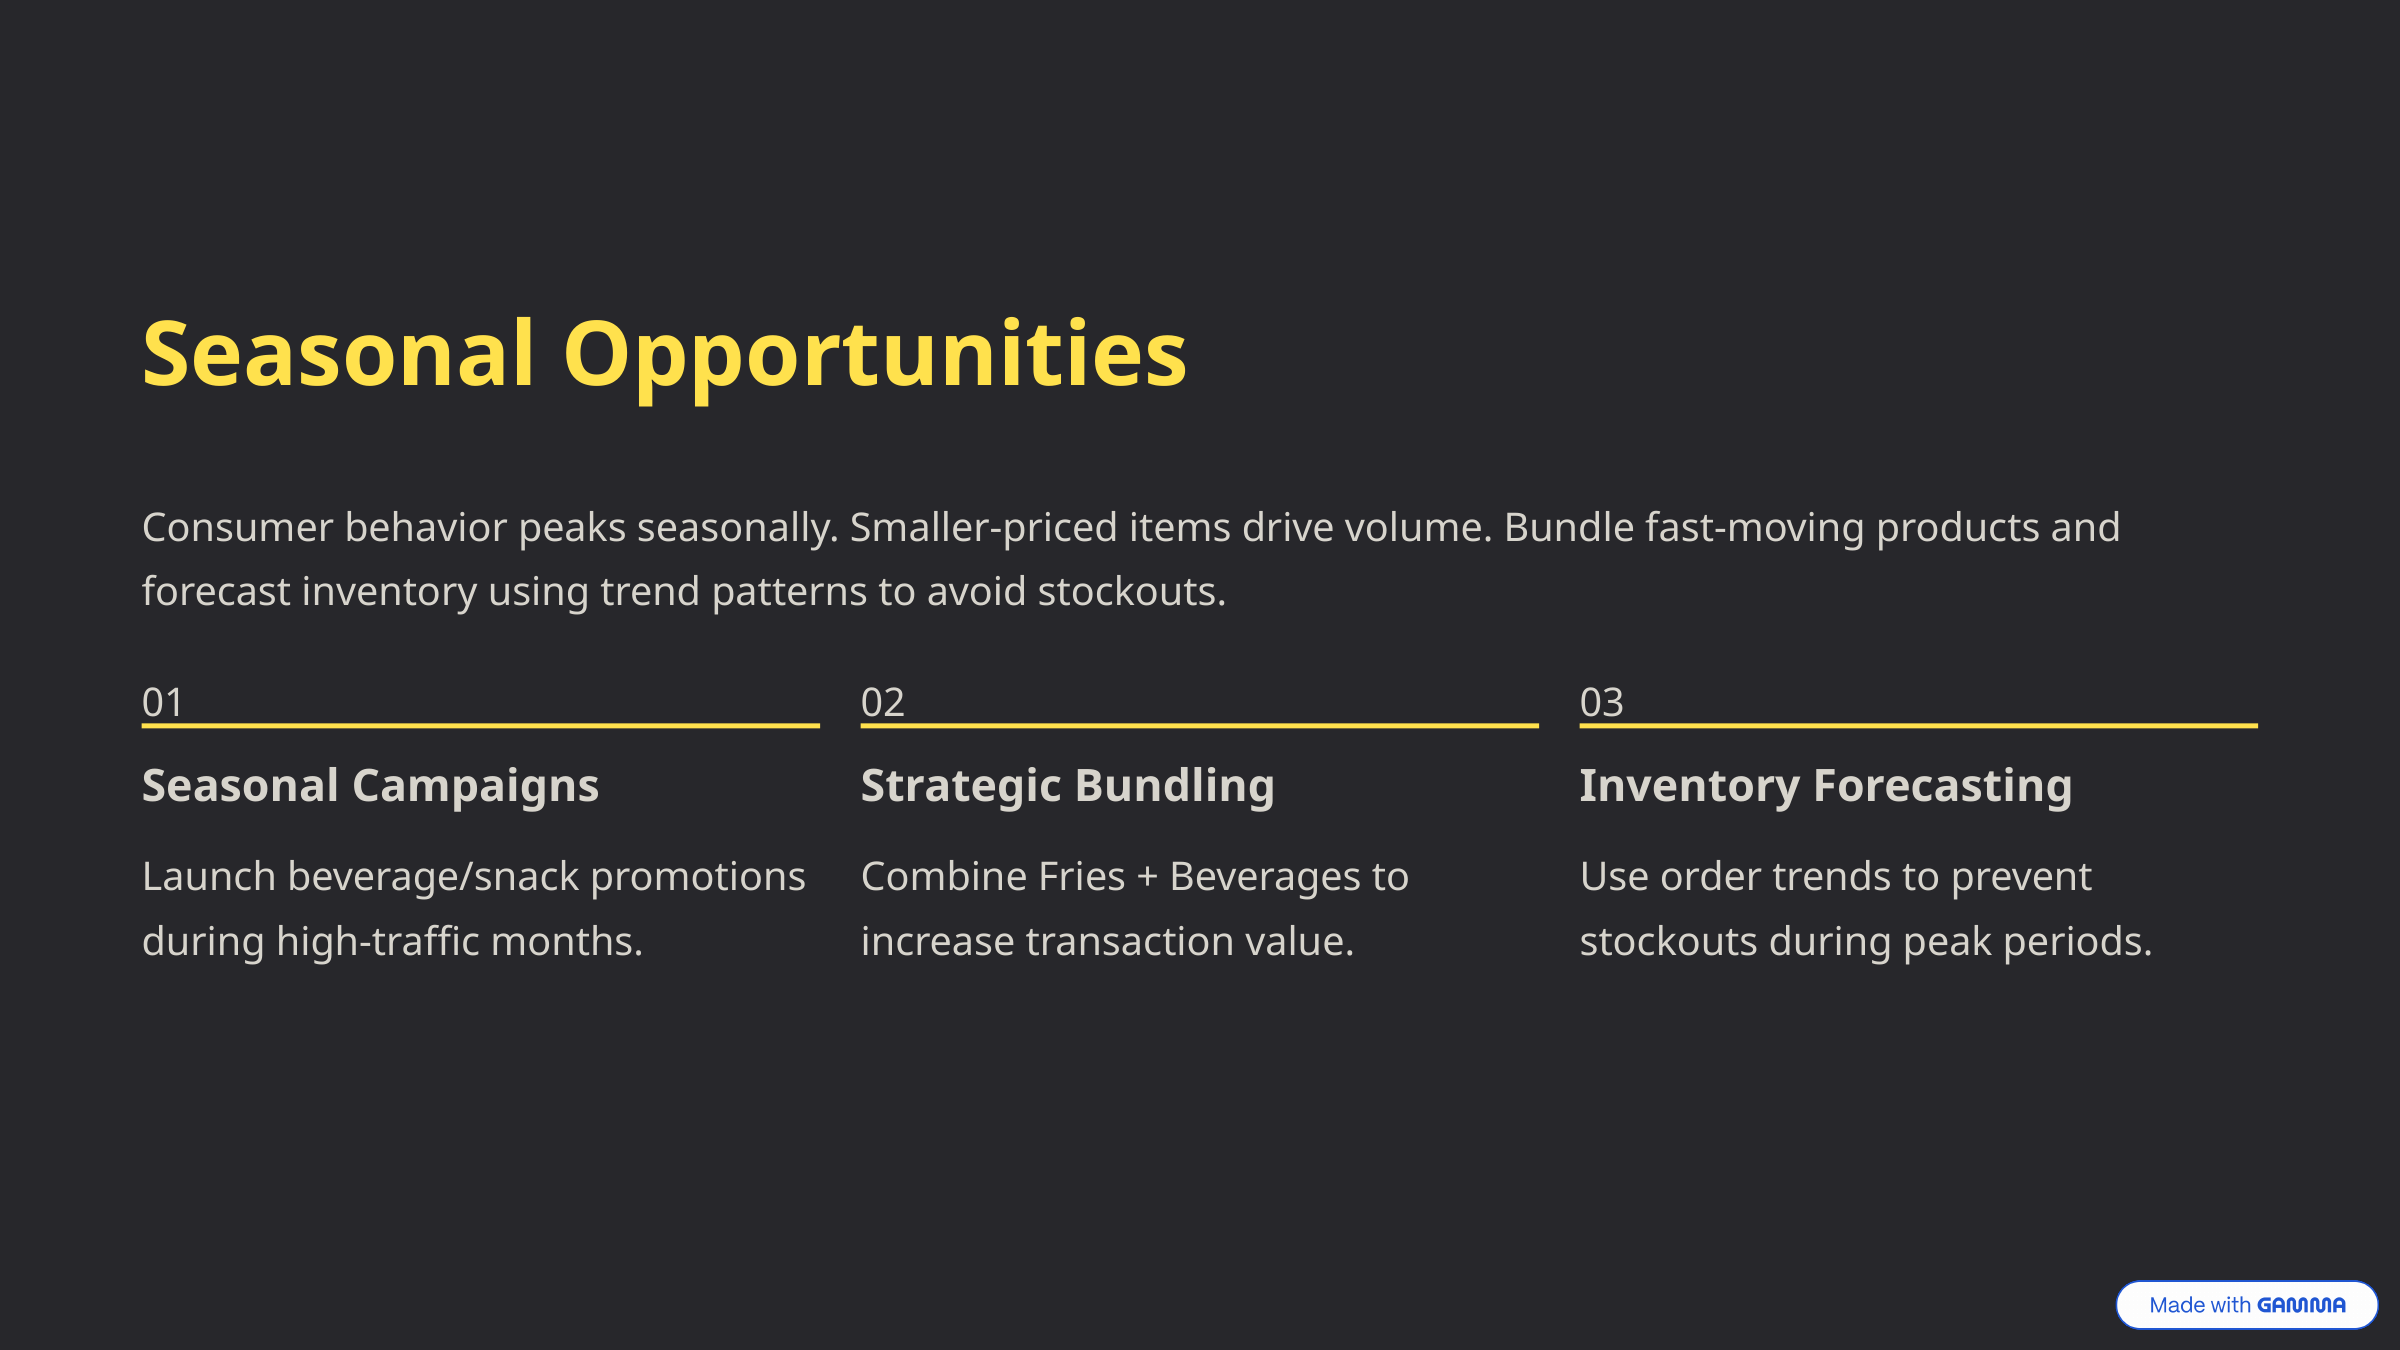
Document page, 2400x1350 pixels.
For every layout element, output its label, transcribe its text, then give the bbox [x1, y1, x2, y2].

text_box 01 [141, 659, 183, 711]
text_box Inventory Forecasting [1579, 753, 2093, 810]
text_box 02 [860, 659, 902, 711]
text_box [860, 723, 1540, 729]
text_box Combine Fries + Beverages to increase transaction value. [860, 834, 1540, 964]
text_box Seasonal Opportunities [141, 290, 1272, 404]
text_box Launch beverage/snack promotions during high-traffic months. [141, 834, 821, 1029]
text_box Strategic Bundling [860, 753, 1311, 810]
picture [2106, 1271, 2389, 1339]
text_box 03 [1579, 659, 1621, 711]
text_box Seasonal Campaigns [141, 753, 640, 810]
text_box Use order trends to prevent stockouts during peak periods. [1579, 834, 2259, 964]
text_box [141, 723, 821, 729]
text_box Consumer behavior peaks seasonally. Smaller-priced items drive volume. Bundle fast-moving products and forecast inventory using trend patterns to avoid stockouts. [141, 484, 2259, 615]
text_box [1579, 723, 2259, 729]
